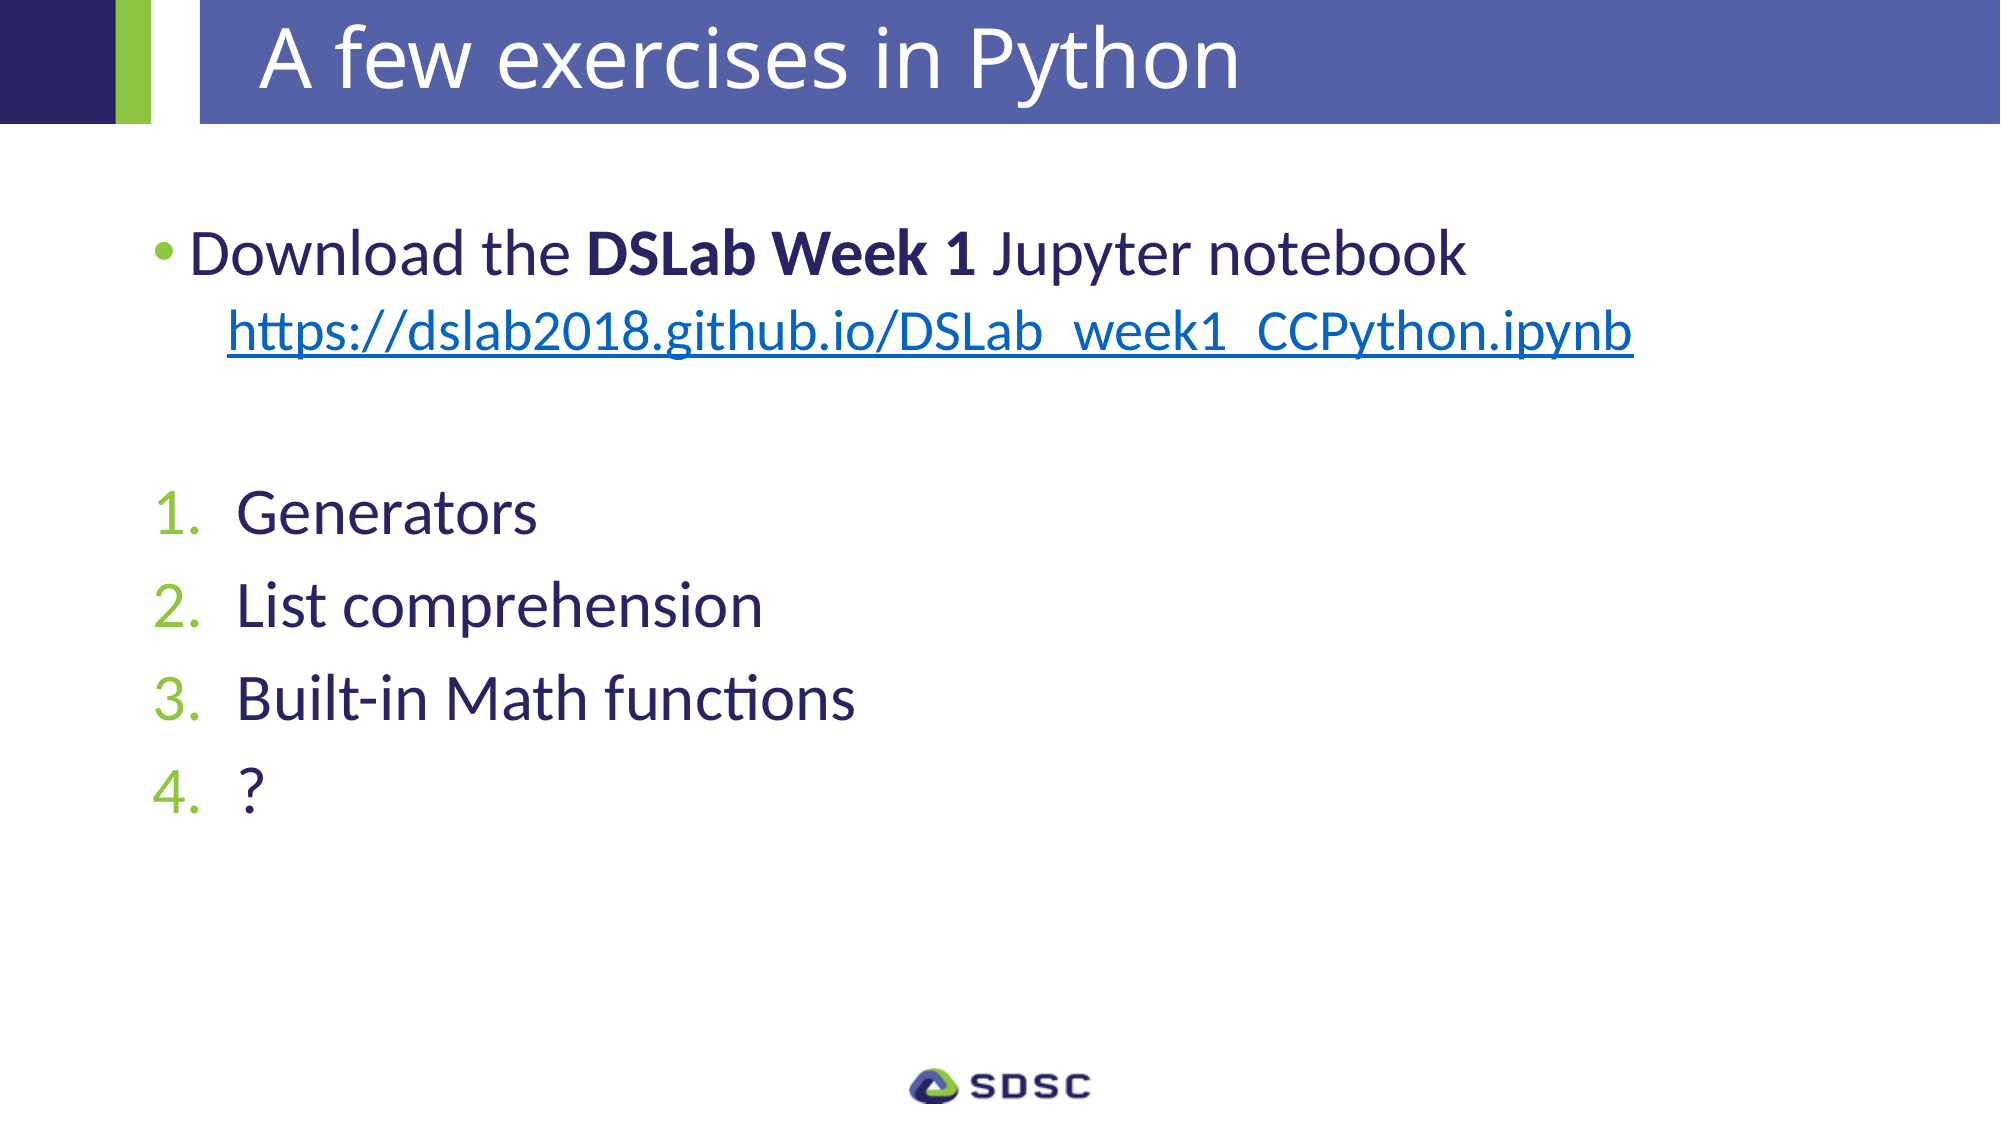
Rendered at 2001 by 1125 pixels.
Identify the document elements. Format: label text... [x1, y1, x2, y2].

list Download the DSLab Week 1 Jupyter notebook https://dslab2018.github.io/DSLab_week1_CCPython.ipynb Generators List comprehension Built-in Math functions ? [137, 210, 1948, 1014]
picture [909, 1068, 1091, 1104]
title A few exercises in Python [200, 0, 2000, 124]
